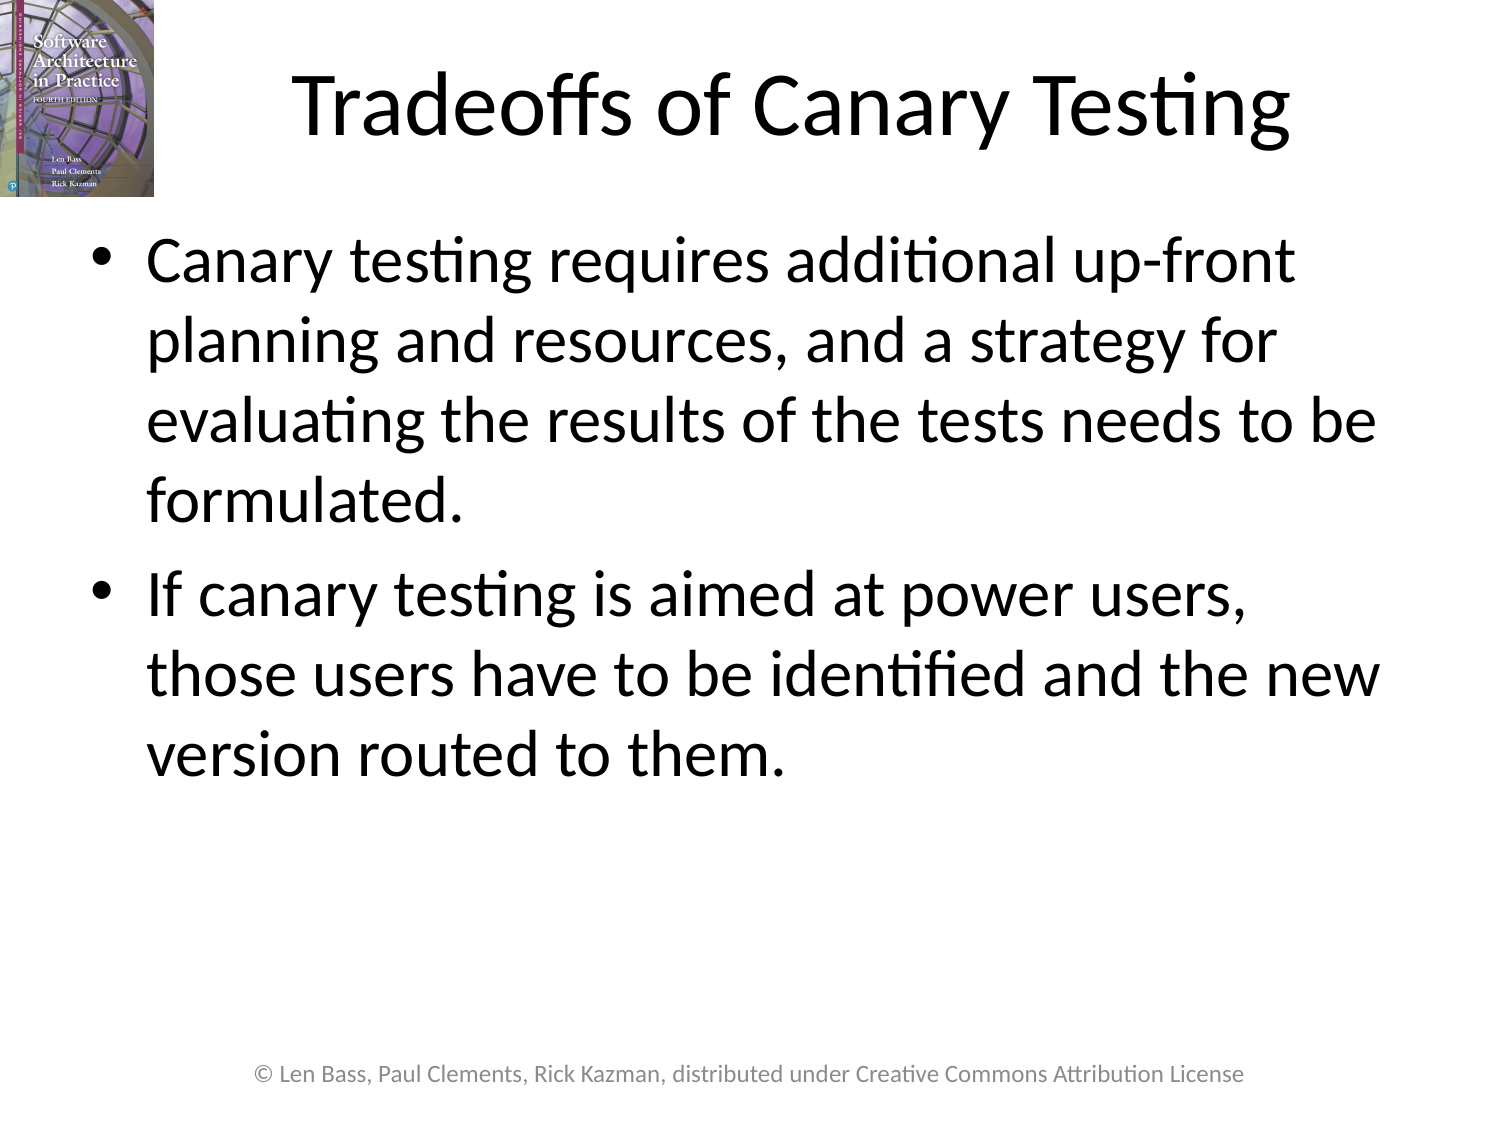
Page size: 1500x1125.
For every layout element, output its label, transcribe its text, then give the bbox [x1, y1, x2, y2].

title Tradeoffs of Canary Testing [159, 45, 1425, 173]
list Canary testing requires additional up-front planning and resources, and a strategy for evaluating the results of the tests needs to be formulated. If canary testing is aimed at power users, those users have to be identified and the new version routed to them. [75, 208, 1425, 1005]
picture [0, 0, 154, 197]
footer © Len Bass, Paul Clements, Rick Kazman, distributed under Creative Commons Attribution License [230, 1042, 1270, 1103]
